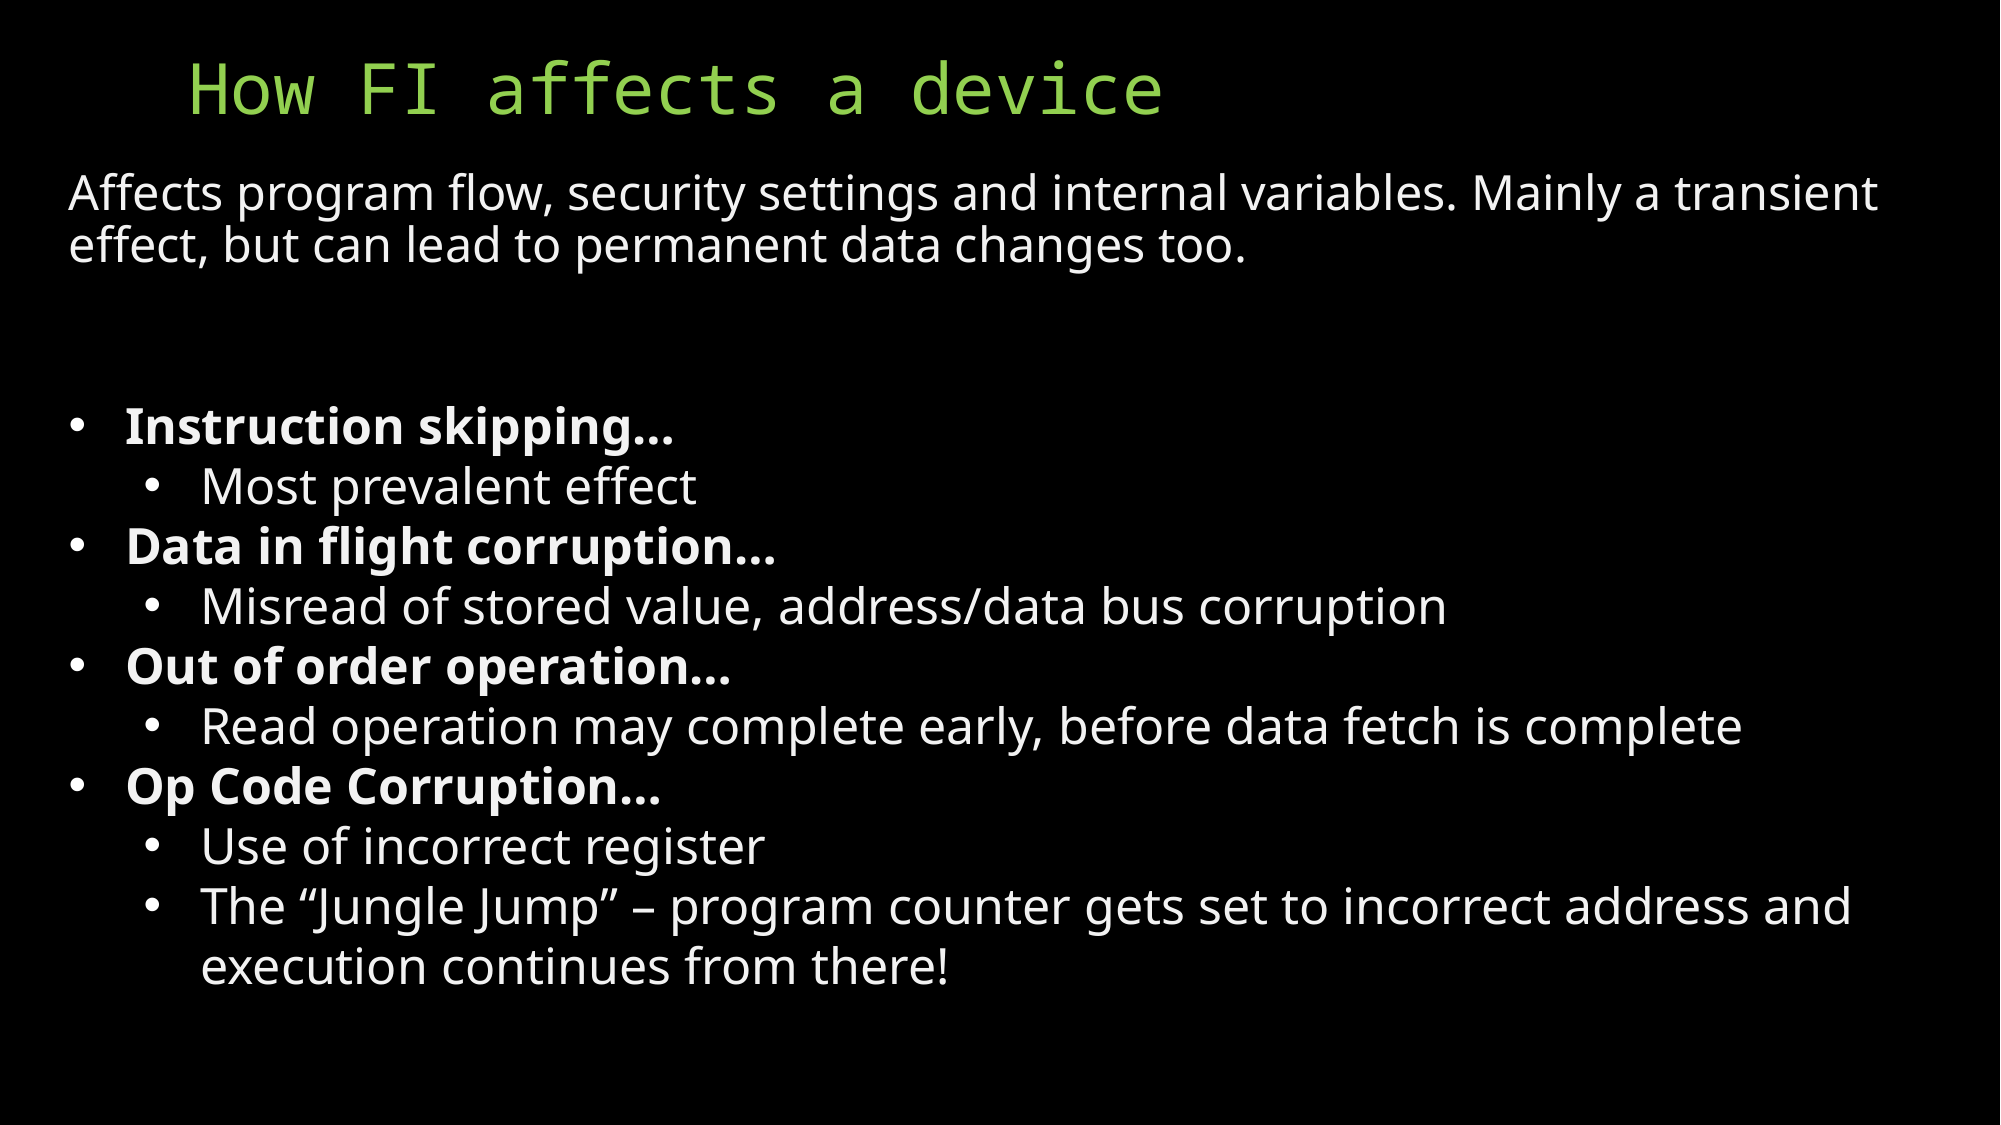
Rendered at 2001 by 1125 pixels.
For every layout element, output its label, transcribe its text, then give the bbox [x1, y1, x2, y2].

text_box Affects program flow, security settings and internal variables. Mainly a transient effect, but can lead to permanent data changes too. [53, 160, 2000, 282]
list Instruction skipping… Most prevalent effect Data in flight corruption… Misread of stored value, address/data bus corruption Out of order operation… Read operation may complete early, before data fetch is complete Op Code Corruption… Use of incorrect register The “Jungle Jump” – program counter gets set to incorrect address and execution continues from there! [53, 306, 2000, 1083]
title How FI affects a device [173, 42, 1750, 138]
